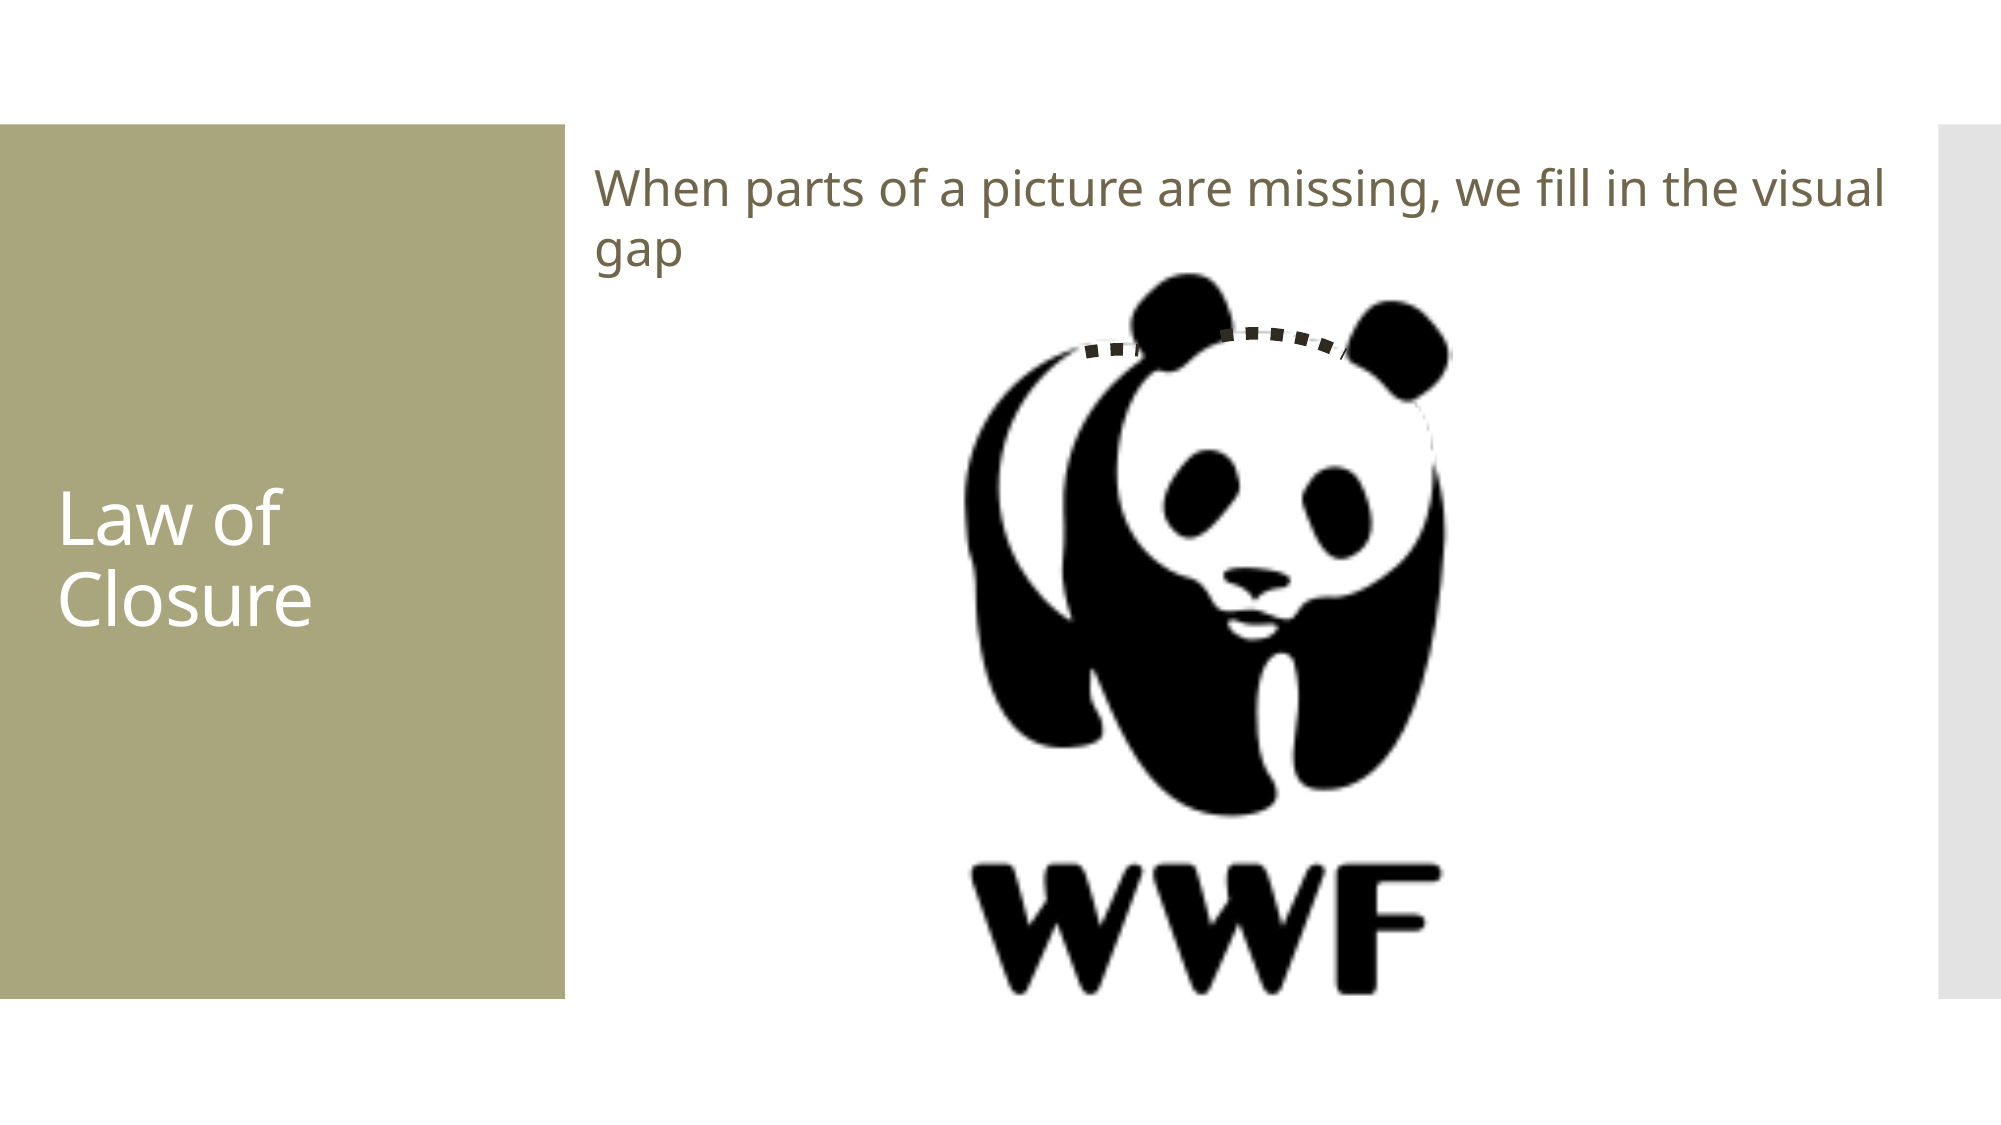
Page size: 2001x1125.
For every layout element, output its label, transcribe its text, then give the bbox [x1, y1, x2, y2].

text_box Law of Closure [41, 184, 525, 940]
picture [962, 270, 1453, 1001]
list When parts of a picture are missing, we fill in the visual gap [579, 148, 1930, 949]
